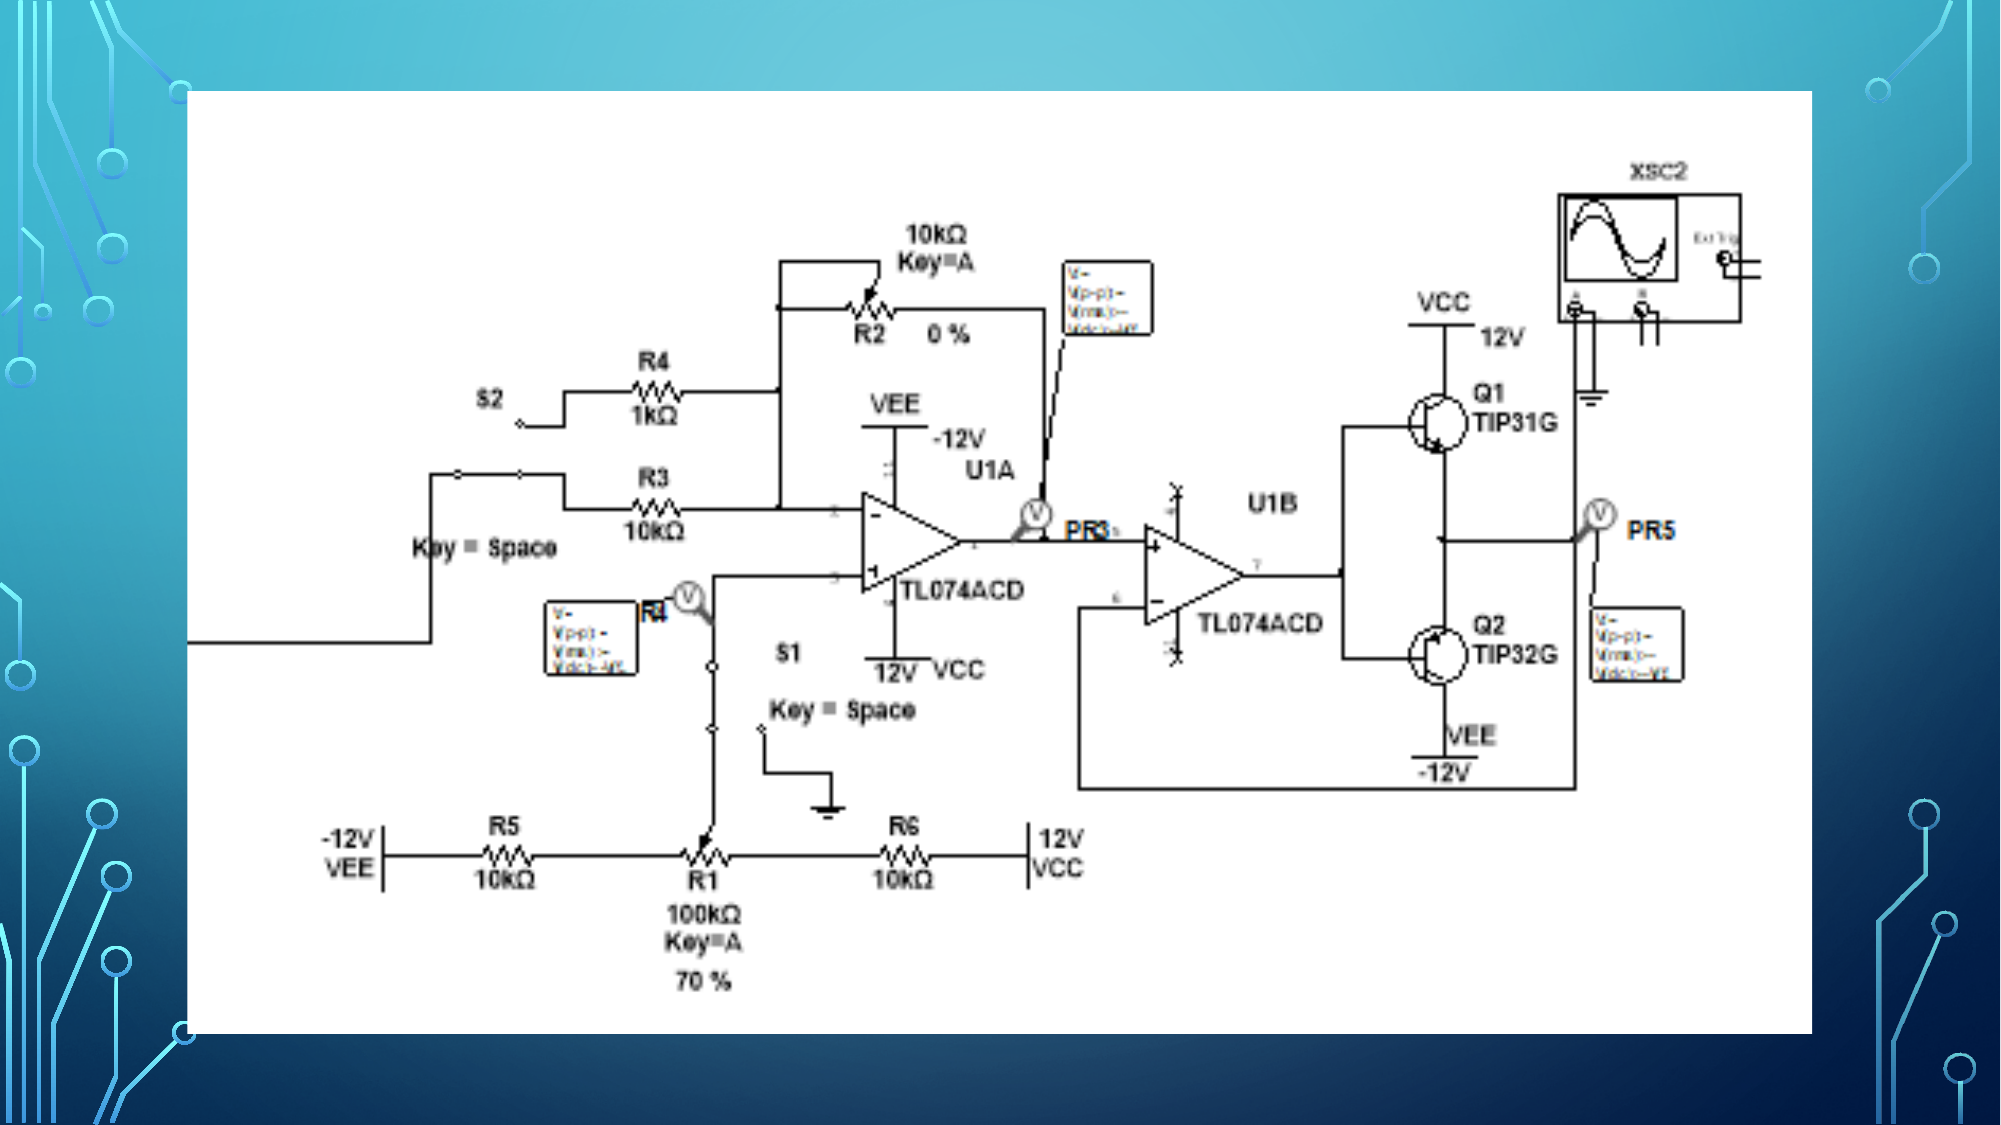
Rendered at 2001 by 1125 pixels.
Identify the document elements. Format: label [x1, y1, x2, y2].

list [186, 90, 1813, 1035]
